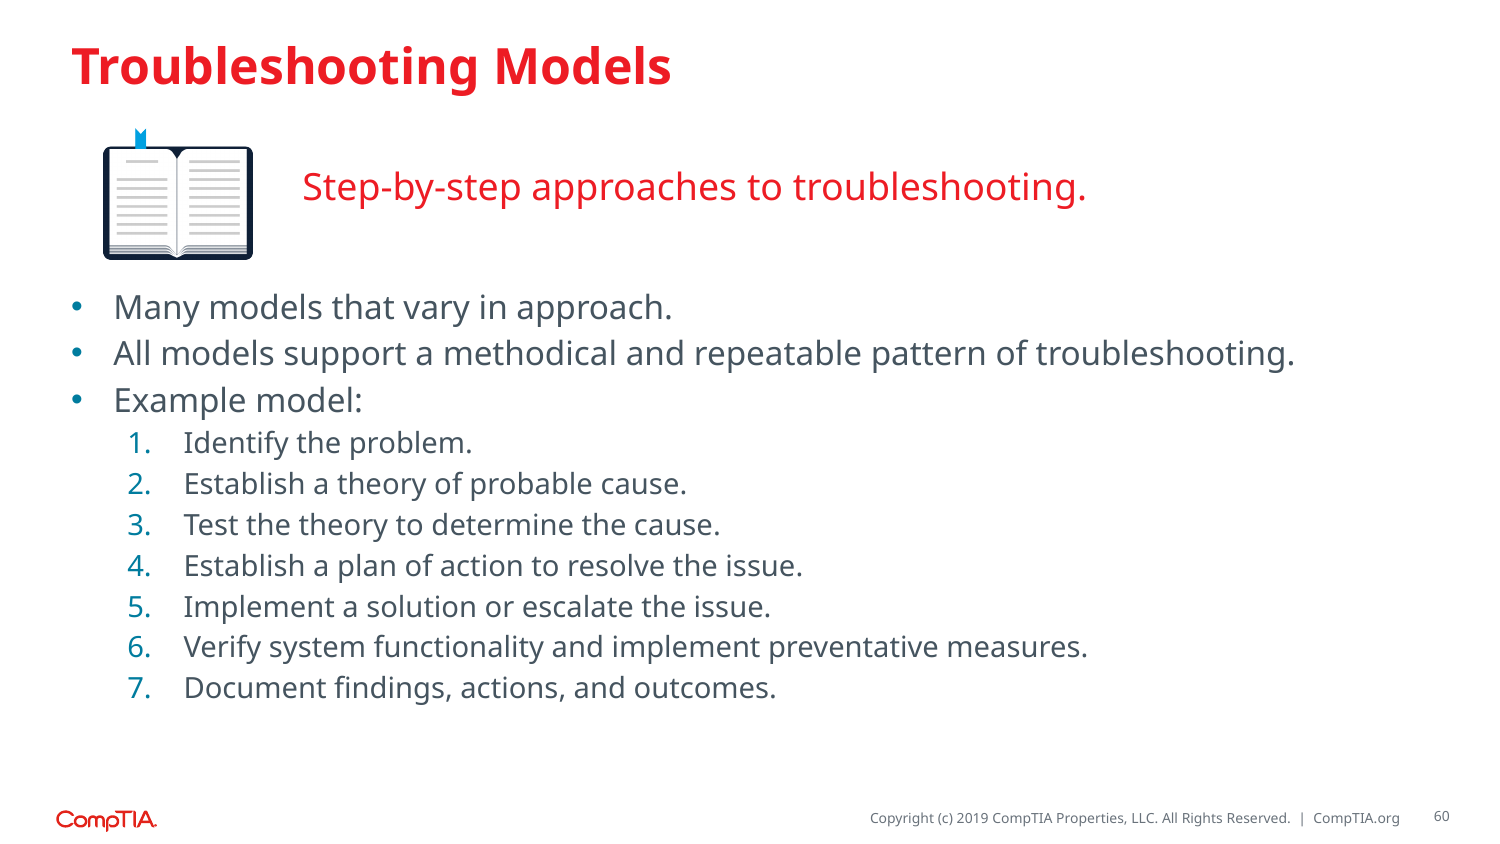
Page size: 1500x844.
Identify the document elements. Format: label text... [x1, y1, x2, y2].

slide_number 60 [1407, 800, 1450, 835]
title Troubleshooting Models [56, 12, 1444, 117]
picture [103, 128, 253, 260]
list Step-by-step approaches to troubleshooting. [287, 155, 1445, 249]
list Many models that vary in approach. All models support a methodical and repeatable pattern of troubleshooting. Example model: Identify the problem. Establish a theory of probable cause. Test the theory to determine the cause. Establish a plan of action to resolve the issue. Implement a solution or escalate the issue. Verify system functionality and implement preventative measures. Document findings, actions, and outcomes. [56, 278, 1444, 764]
